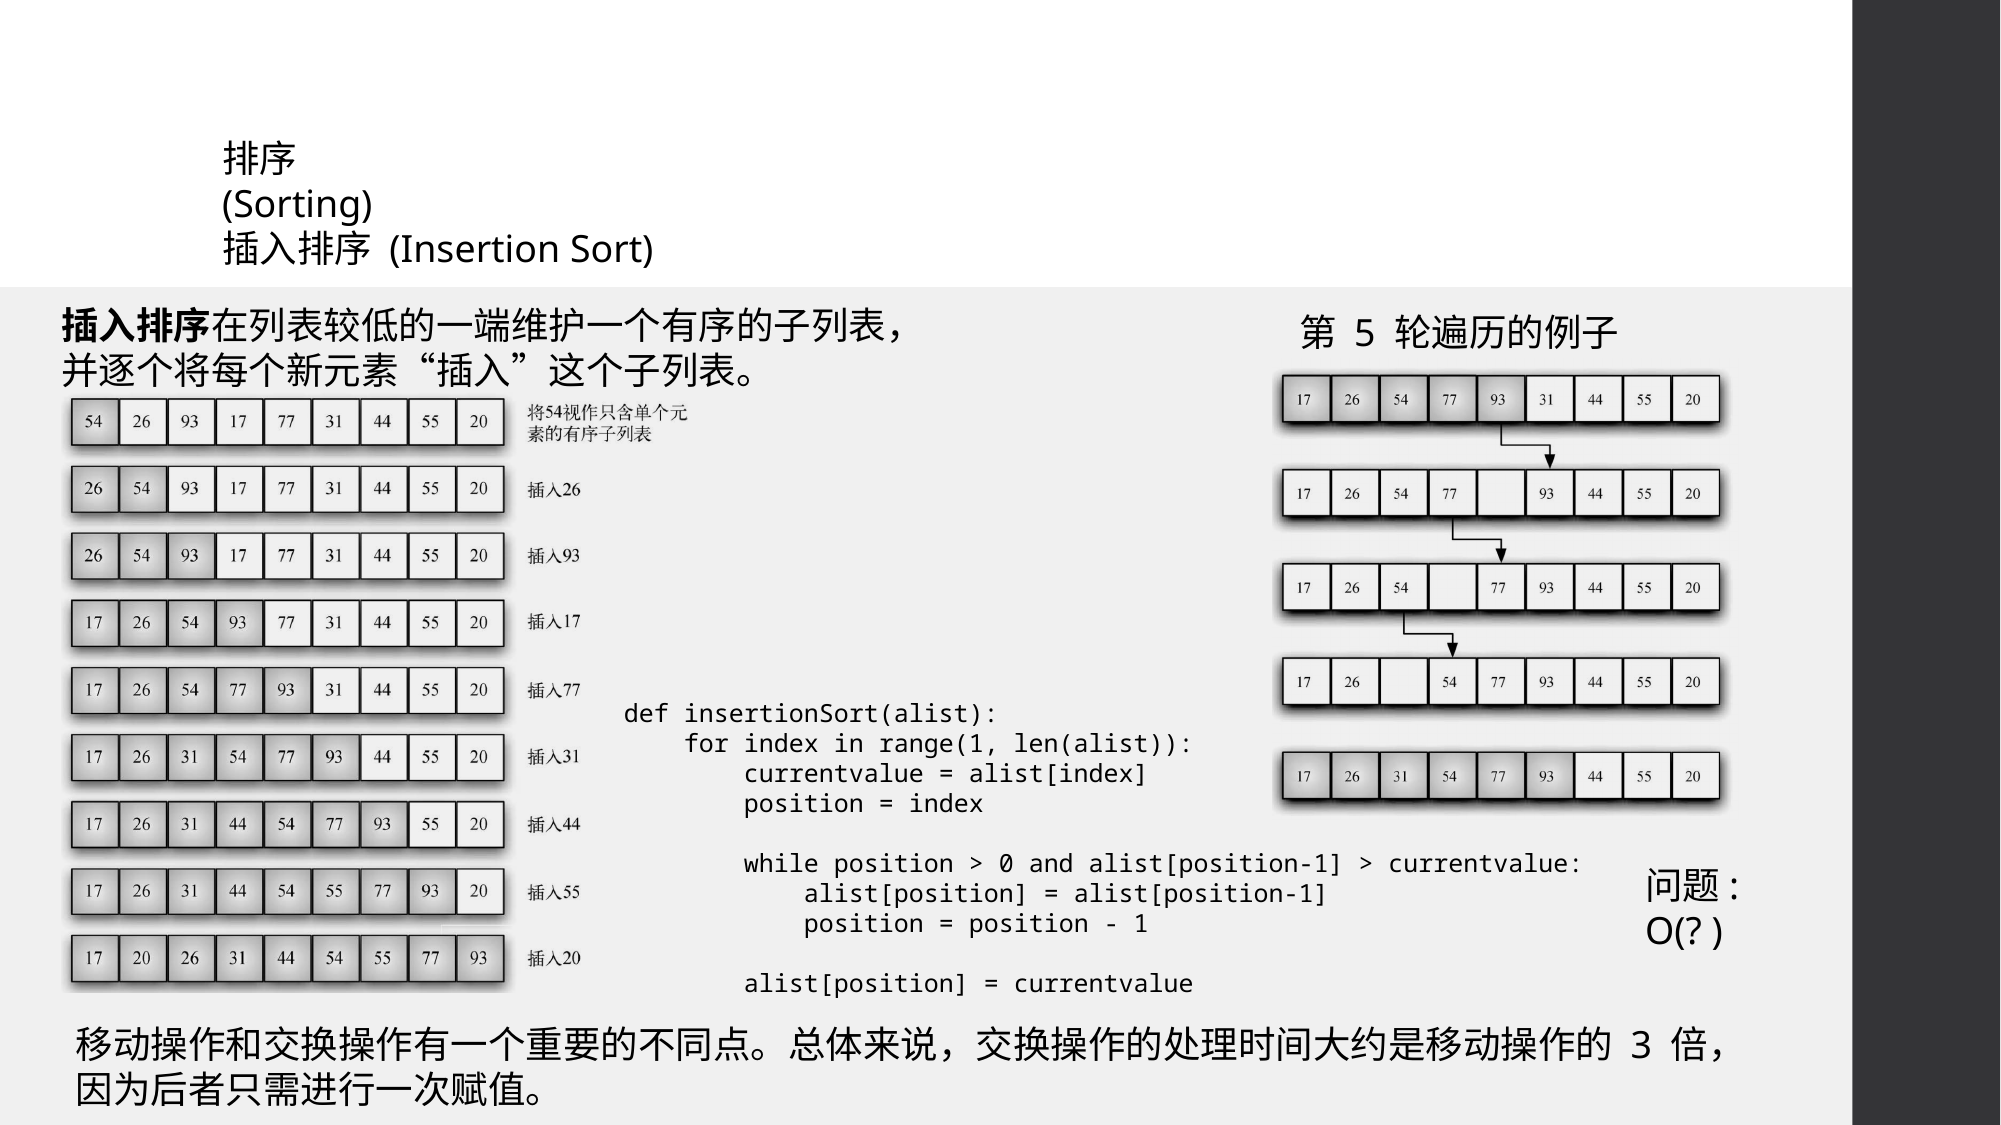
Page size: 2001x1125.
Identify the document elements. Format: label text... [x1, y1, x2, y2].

text_box 问题: O(? ) [1630, 854, 1797, 960]
text_box 第 5 轮遍历的例子 [1284, 301, 1673, 354]
text_box 移动操作和交换操作有一个重要的不同点。总体来说，交换操作的处理时间大约是移动操作的 3 倍，因为后者只需进行一次赋值。 [60, 1013, 1775, 1119]
picture [1272, 358, 1739, 820]
text_box 插入排序在列表较低的一端维护一个有序的子列表， 并逐个将每个新元素“插入”这个子列表。 [46, 294, 971, 400]
text_box [0, 287, 1852, 1125]
title 排序 (Sorting) 插入排序 (Insertion Sort) [206, 60, 1797, 278]
text_box def insertionSort(alist): for index in range(1, len(alist)): currentvalue = alist[index] position = index while position > 0 and alist[position-1] > currentvalue: alist[position] = alist[position-1] position = position - 1 alist[position] = currentvalue [609, 690, 1611, 1005]
picture [60, 389, 695, 994]
